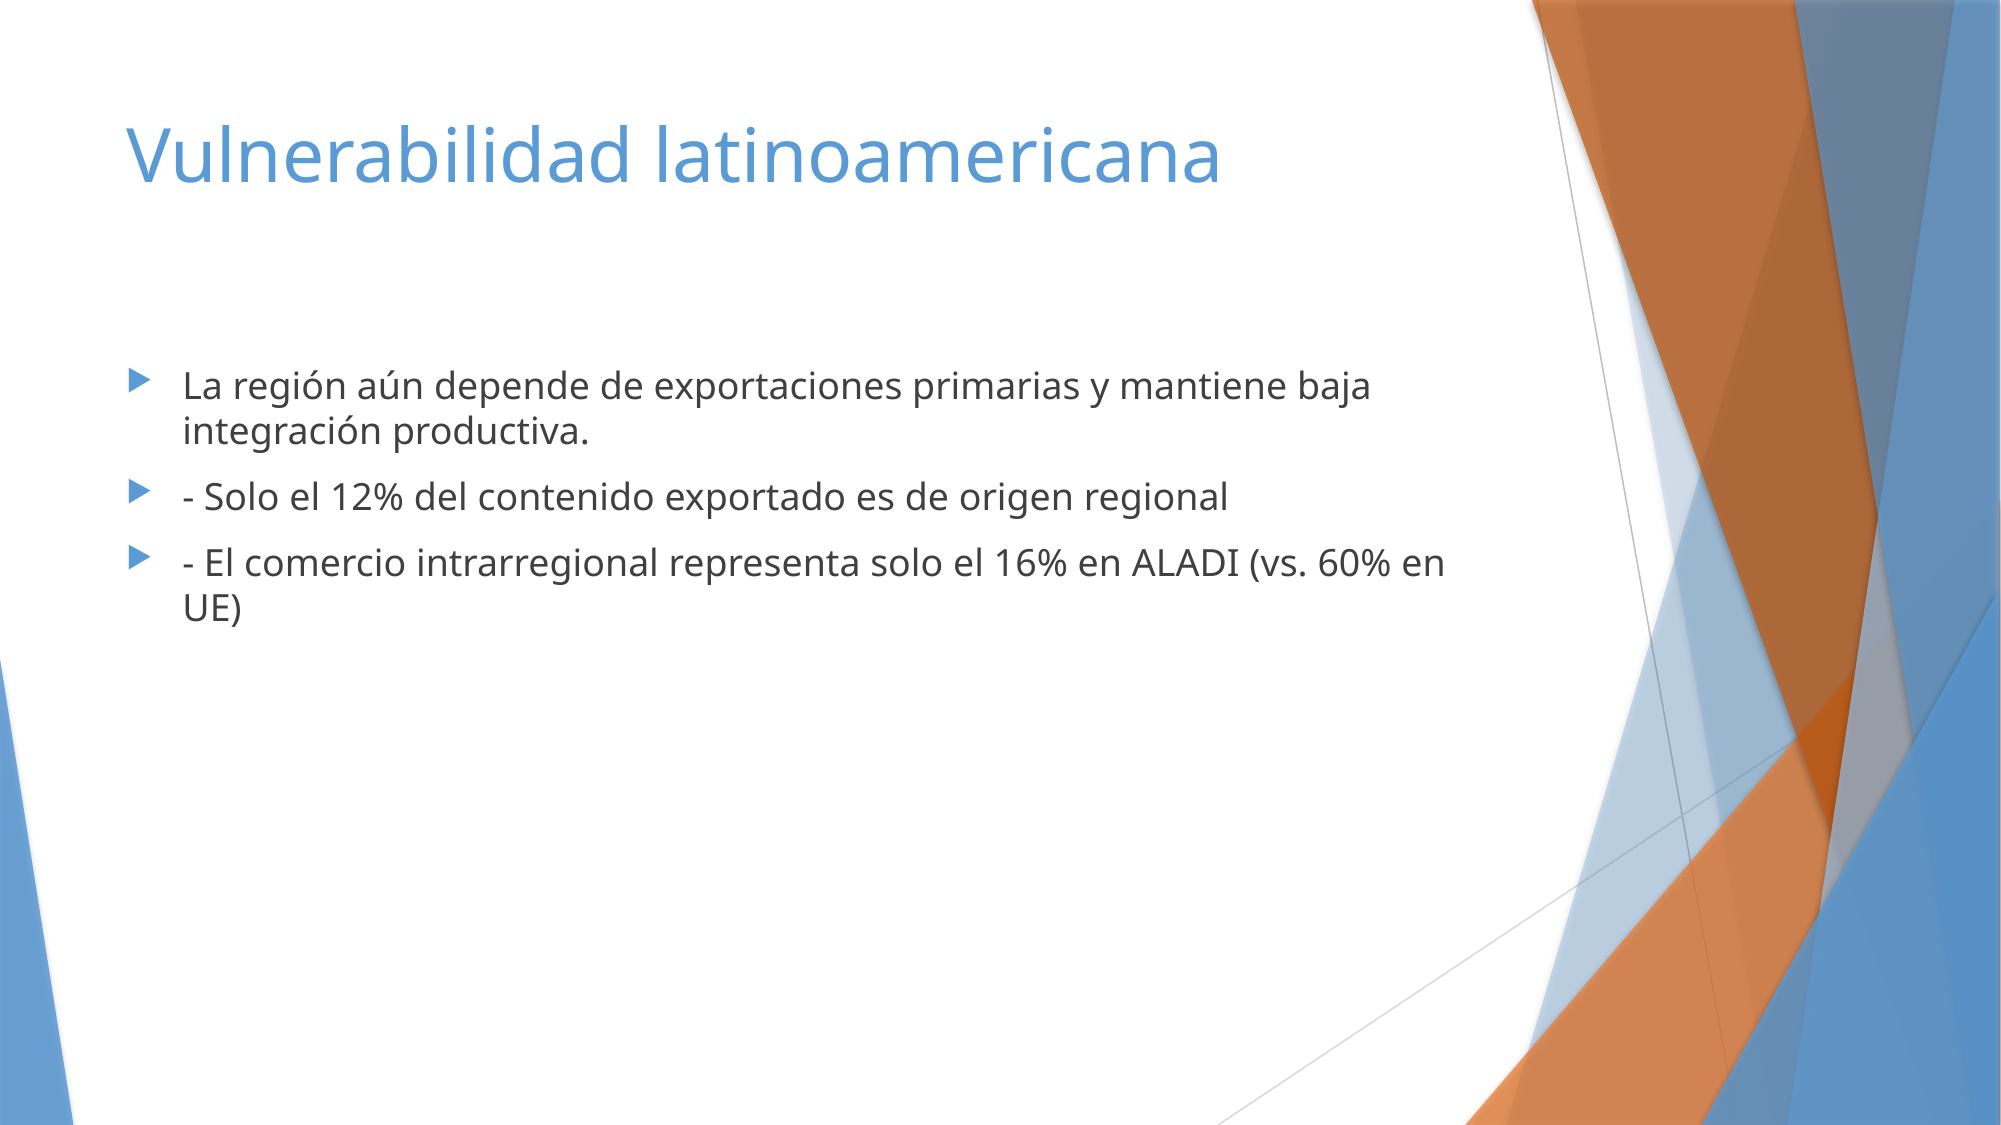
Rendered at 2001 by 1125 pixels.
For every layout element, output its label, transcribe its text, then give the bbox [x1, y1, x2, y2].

title Vulnerabilidad latinoamericana [111, 99, 1522, 317]
list La región aún depende de exportaciones primarias y mantiene baja integración productiva. - Solo el 12% del contenido exportado es de origen regional - El comercio intrarregional representa solo el 16% en ALADI (vs. 60% en UE) [111, 354, 1522, 992]
